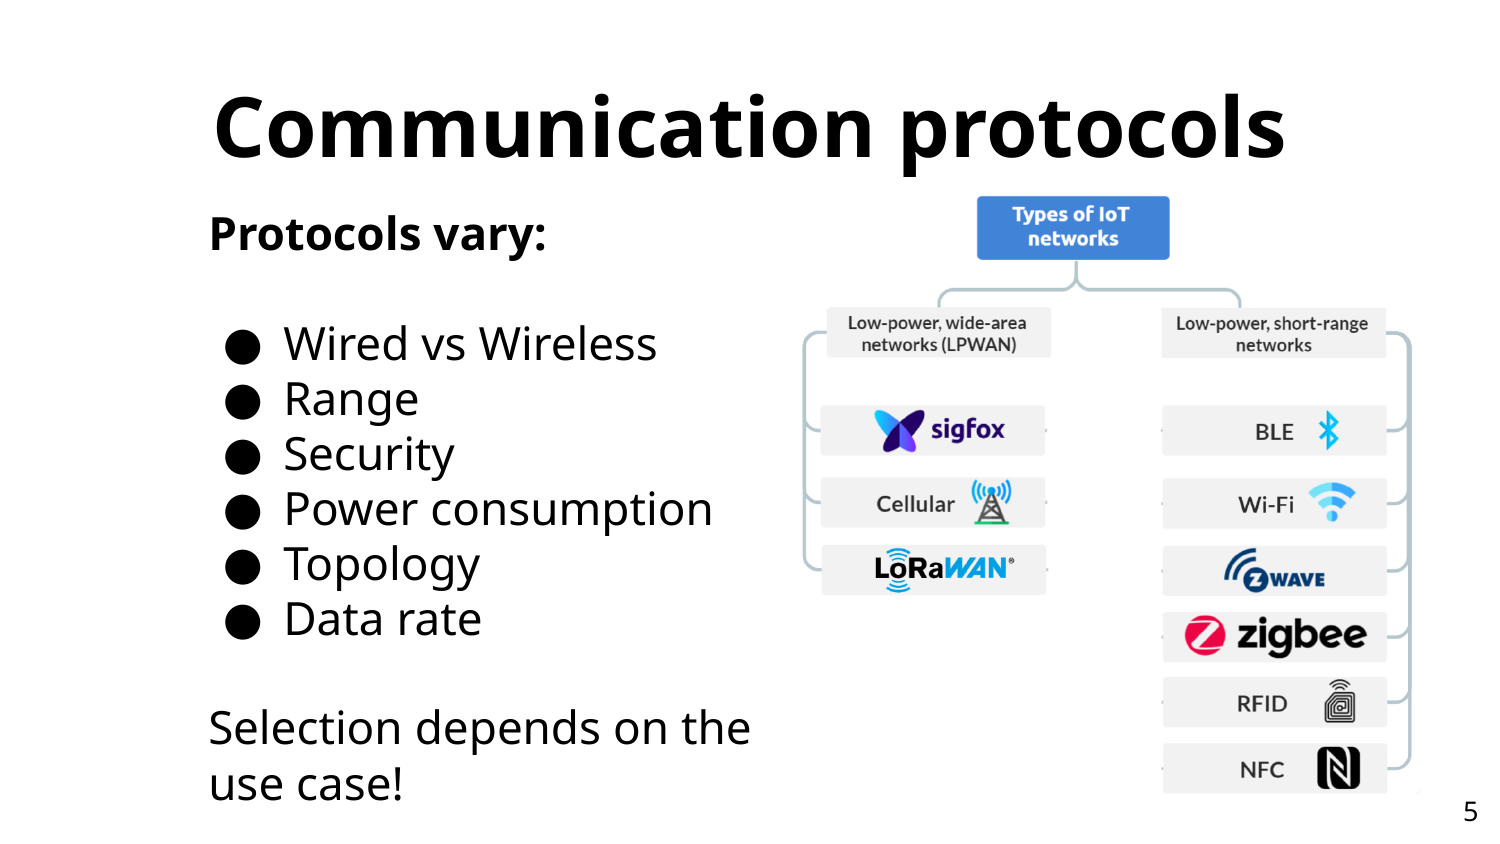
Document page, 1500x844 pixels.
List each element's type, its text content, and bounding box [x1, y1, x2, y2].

subtitle Protocols vary: Wired vs Wireless Range Security Power consumption Topology Data rate Selection depends on the use case! [193, 189, 776, 627]
picture [778, 189, 1421, 794]
slide_number ‹#› [1403, 779, 1494, 844]
title Communication protocols [160, 74, 1340, 190]
